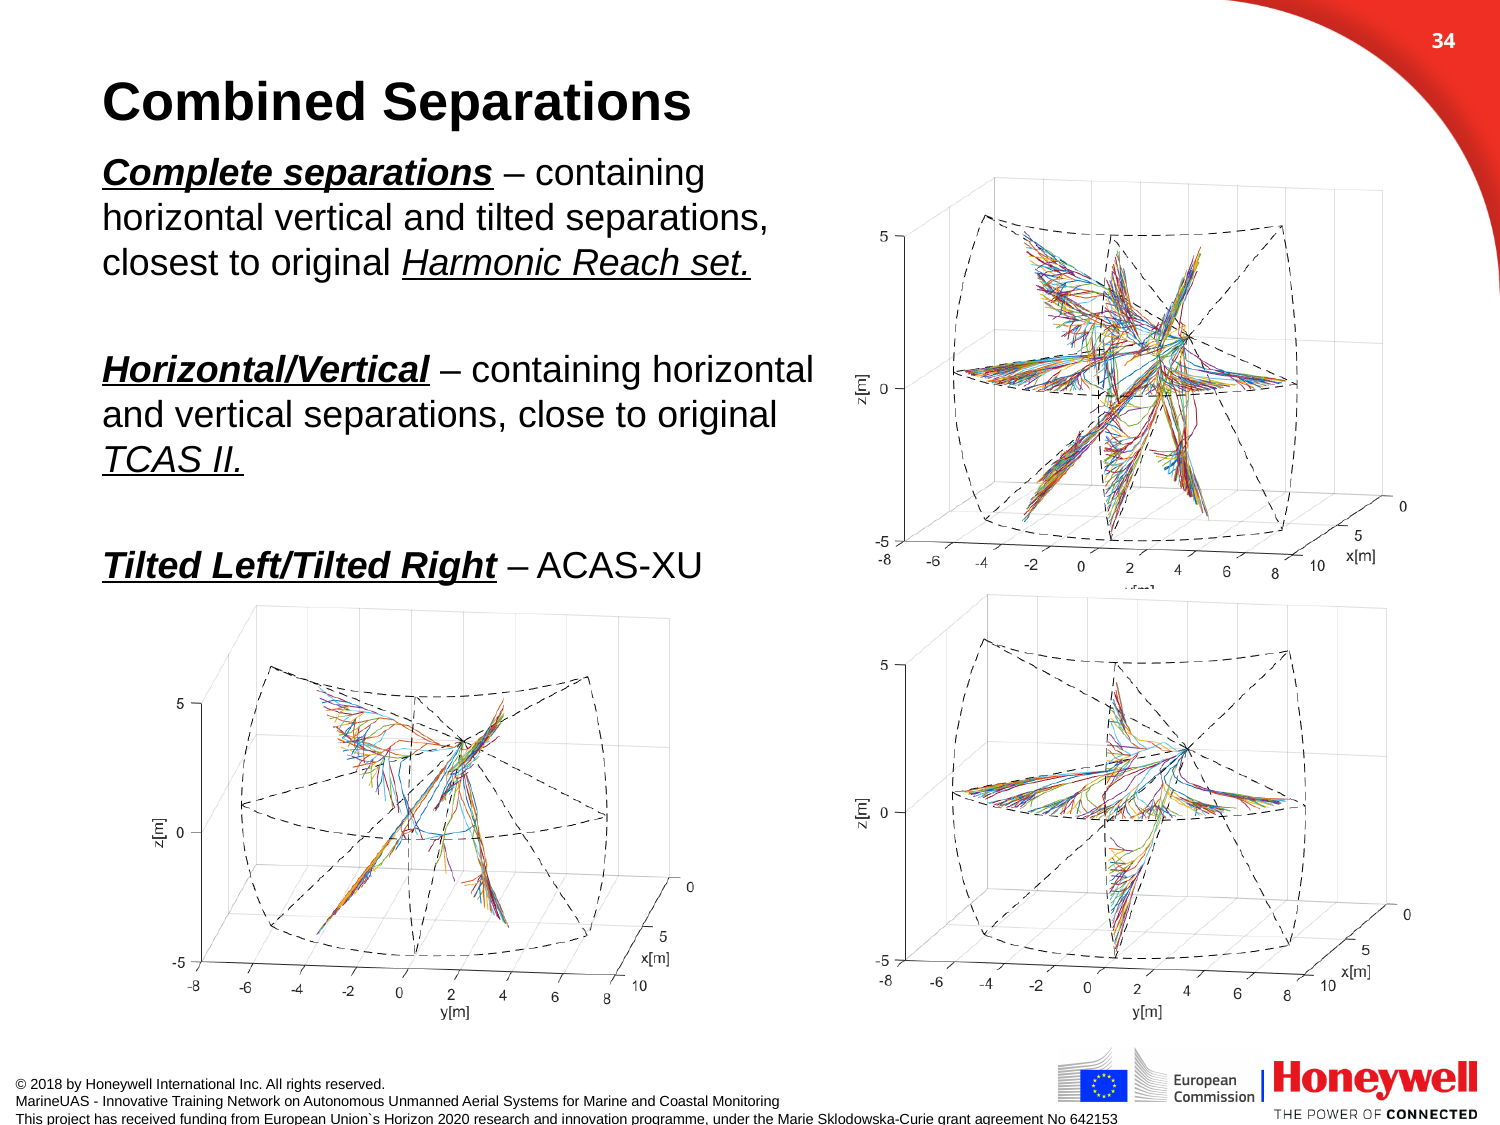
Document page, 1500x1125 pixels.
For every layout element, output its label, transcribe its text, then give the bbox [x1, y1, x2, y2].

picture [149, 601, 700, 1026]
list Complete separations – containing horizontal vertical and tilted separations, closest to original Harmonic Reach set. Horizontal/Vertical – containing horizontal and vertical separations, close to original TCAS II. Tilted Left/Tilted Right – ACAS-XU [87, 140, 852, 602]
picture [1058, 1047, 1264, 1102]
picture [851, 0, 1500, 1026]
picture [1274, 1061, 1477, 1119]
slide_number 33 [1416, 0, 1500, 83]
title Combined Separations [86, 58, 1347, 141]
